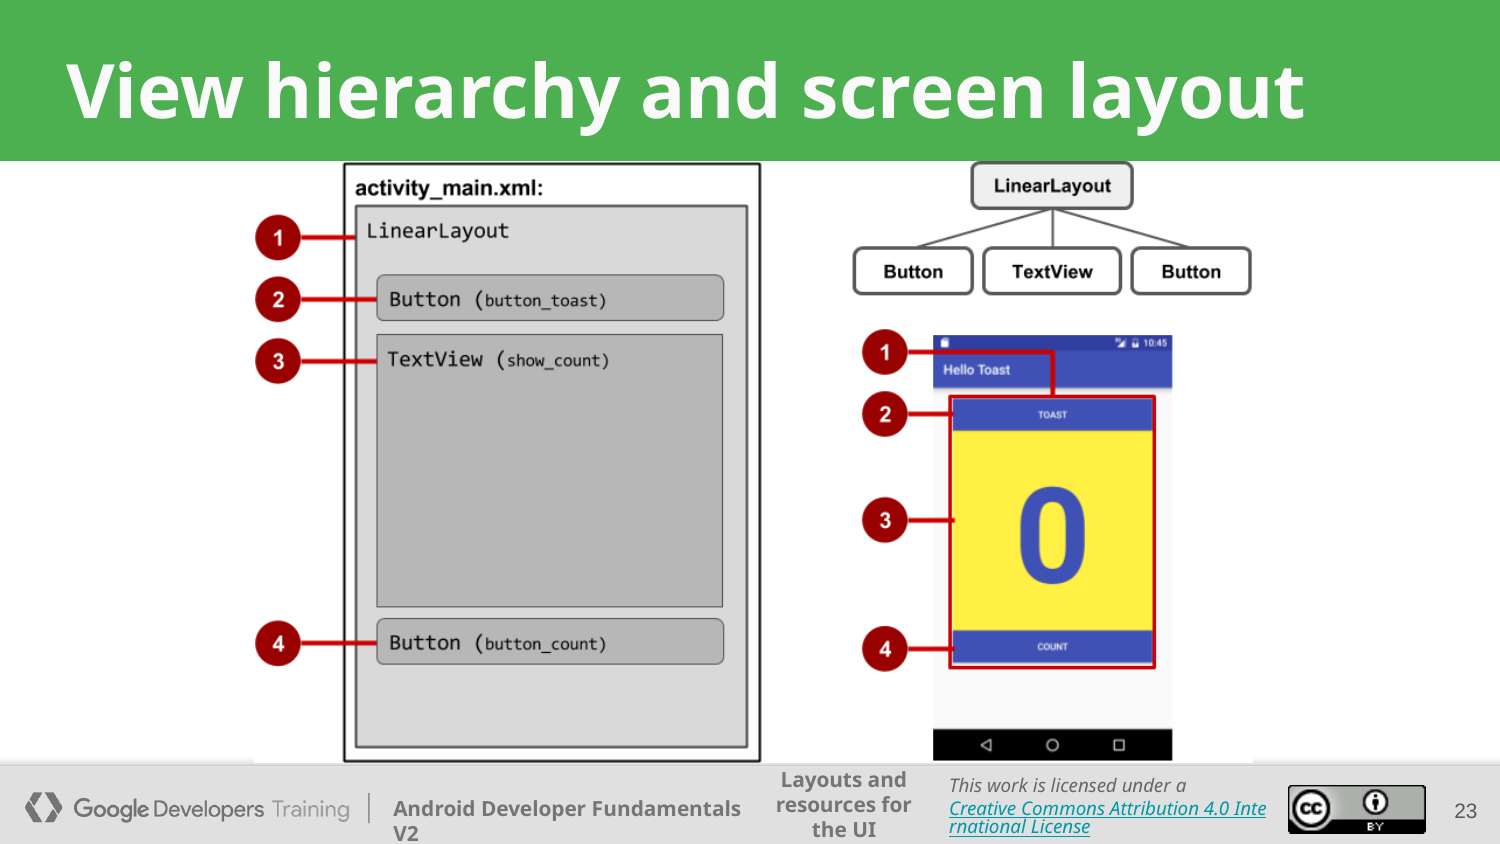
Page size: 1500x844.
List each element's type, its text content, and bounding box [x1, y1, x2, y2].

picture [0, 161, 1500, 844]
title View hierarchy and screen layout [51, 28, 1449, 122]
slide_number 23 [1402, 777, 1493, 842]
